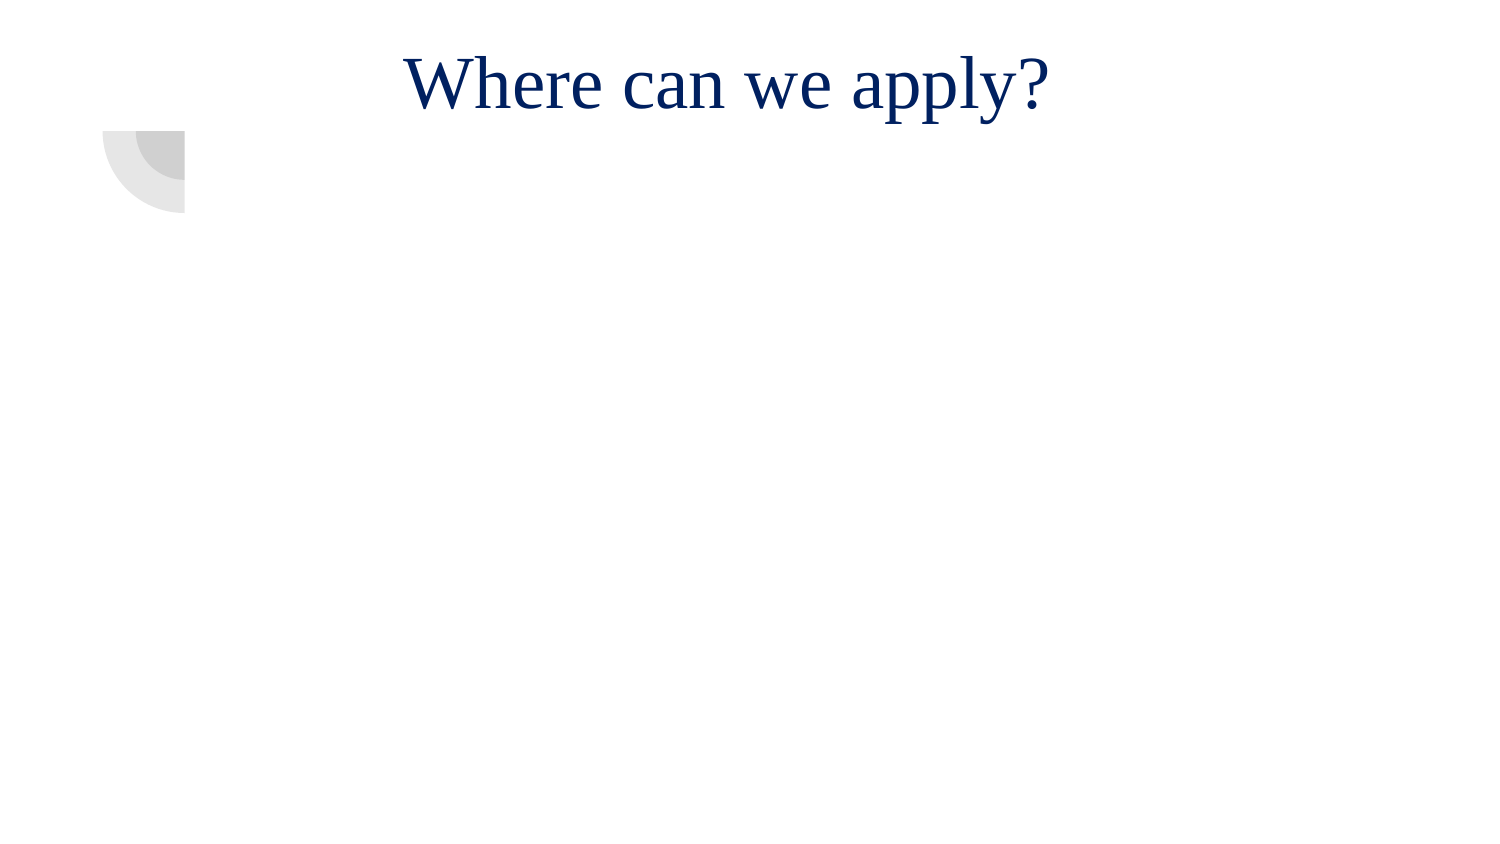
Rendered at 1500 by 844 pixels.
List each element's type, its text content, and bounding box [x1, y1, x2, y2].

title Where can we apply? [388, 18, 1278, 183]
